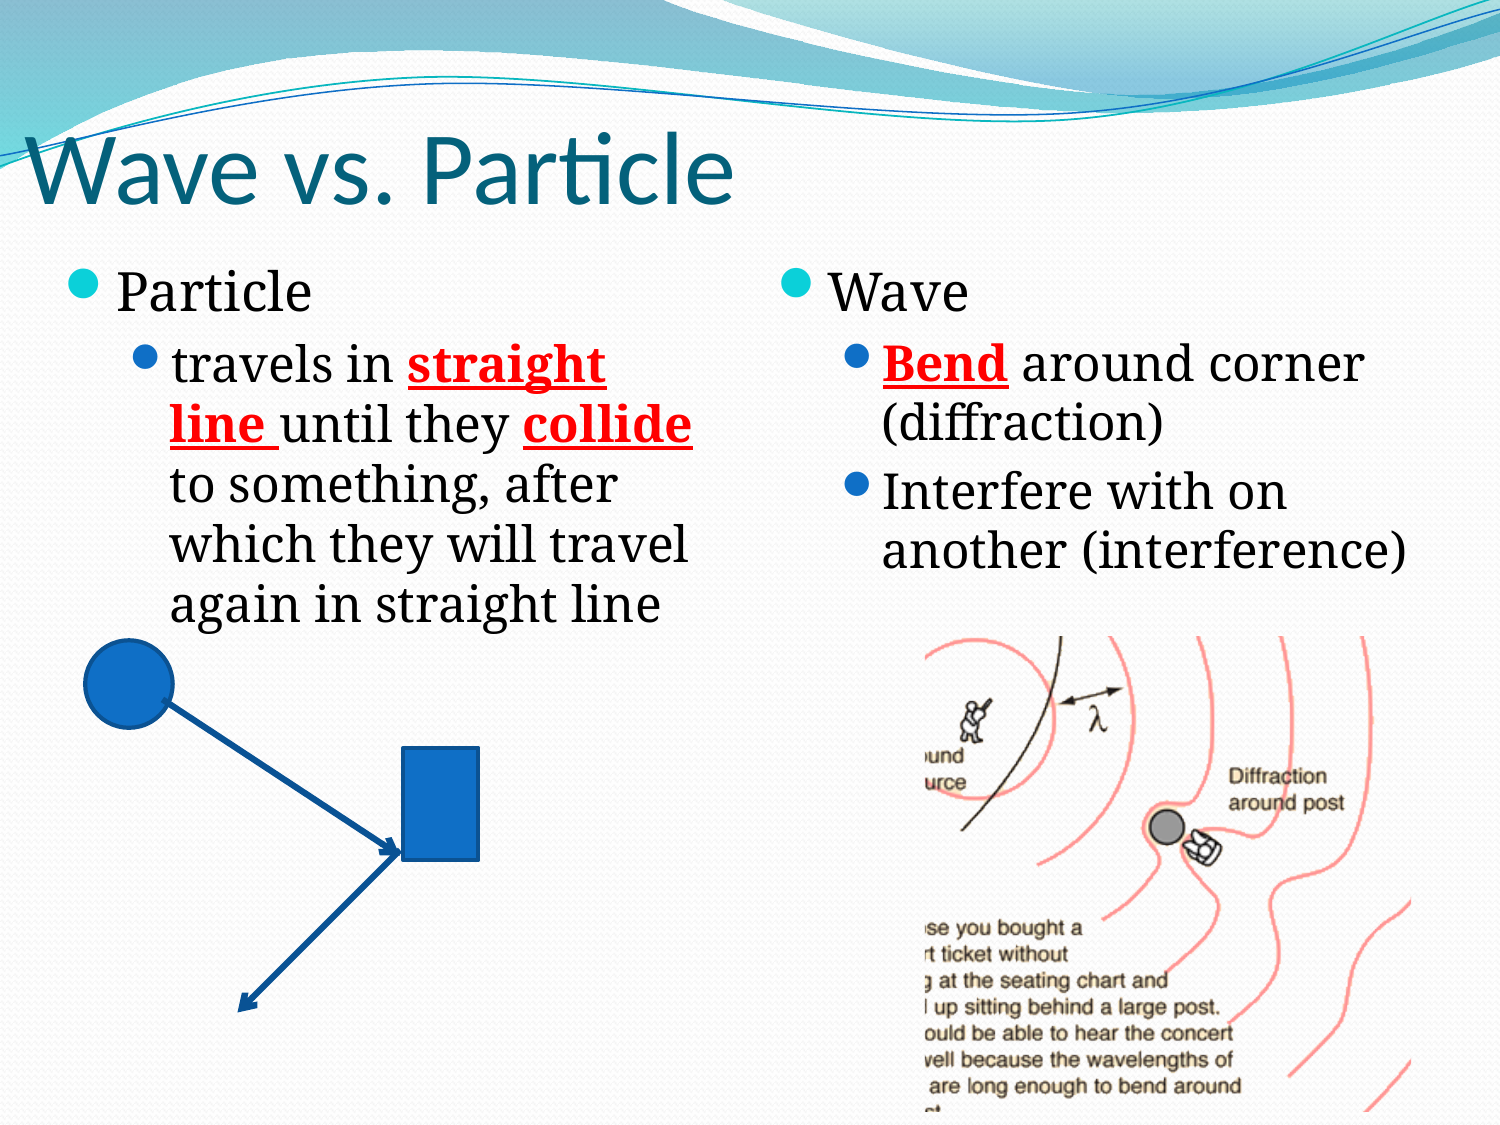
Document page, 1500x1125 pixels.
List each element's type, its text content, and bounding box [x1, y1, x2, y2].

picture [924, 636, 1412, 1113]
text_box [162, 699, 401, 856]
title Wave vs. Particle [24, 37, 1375, 225]
text_box [83, 638, 175, 730]
text_box [407, 746, 480, 862]
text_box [237, 867, 401, 1013]
text_box Wave Bend around corner (diffraction) Interfere with on another (interference) [762, 249, 1425, 610]
list Particle travels in straight line until they collide to something, after which they will travel again in straight line [50, 249, 713, 673]
